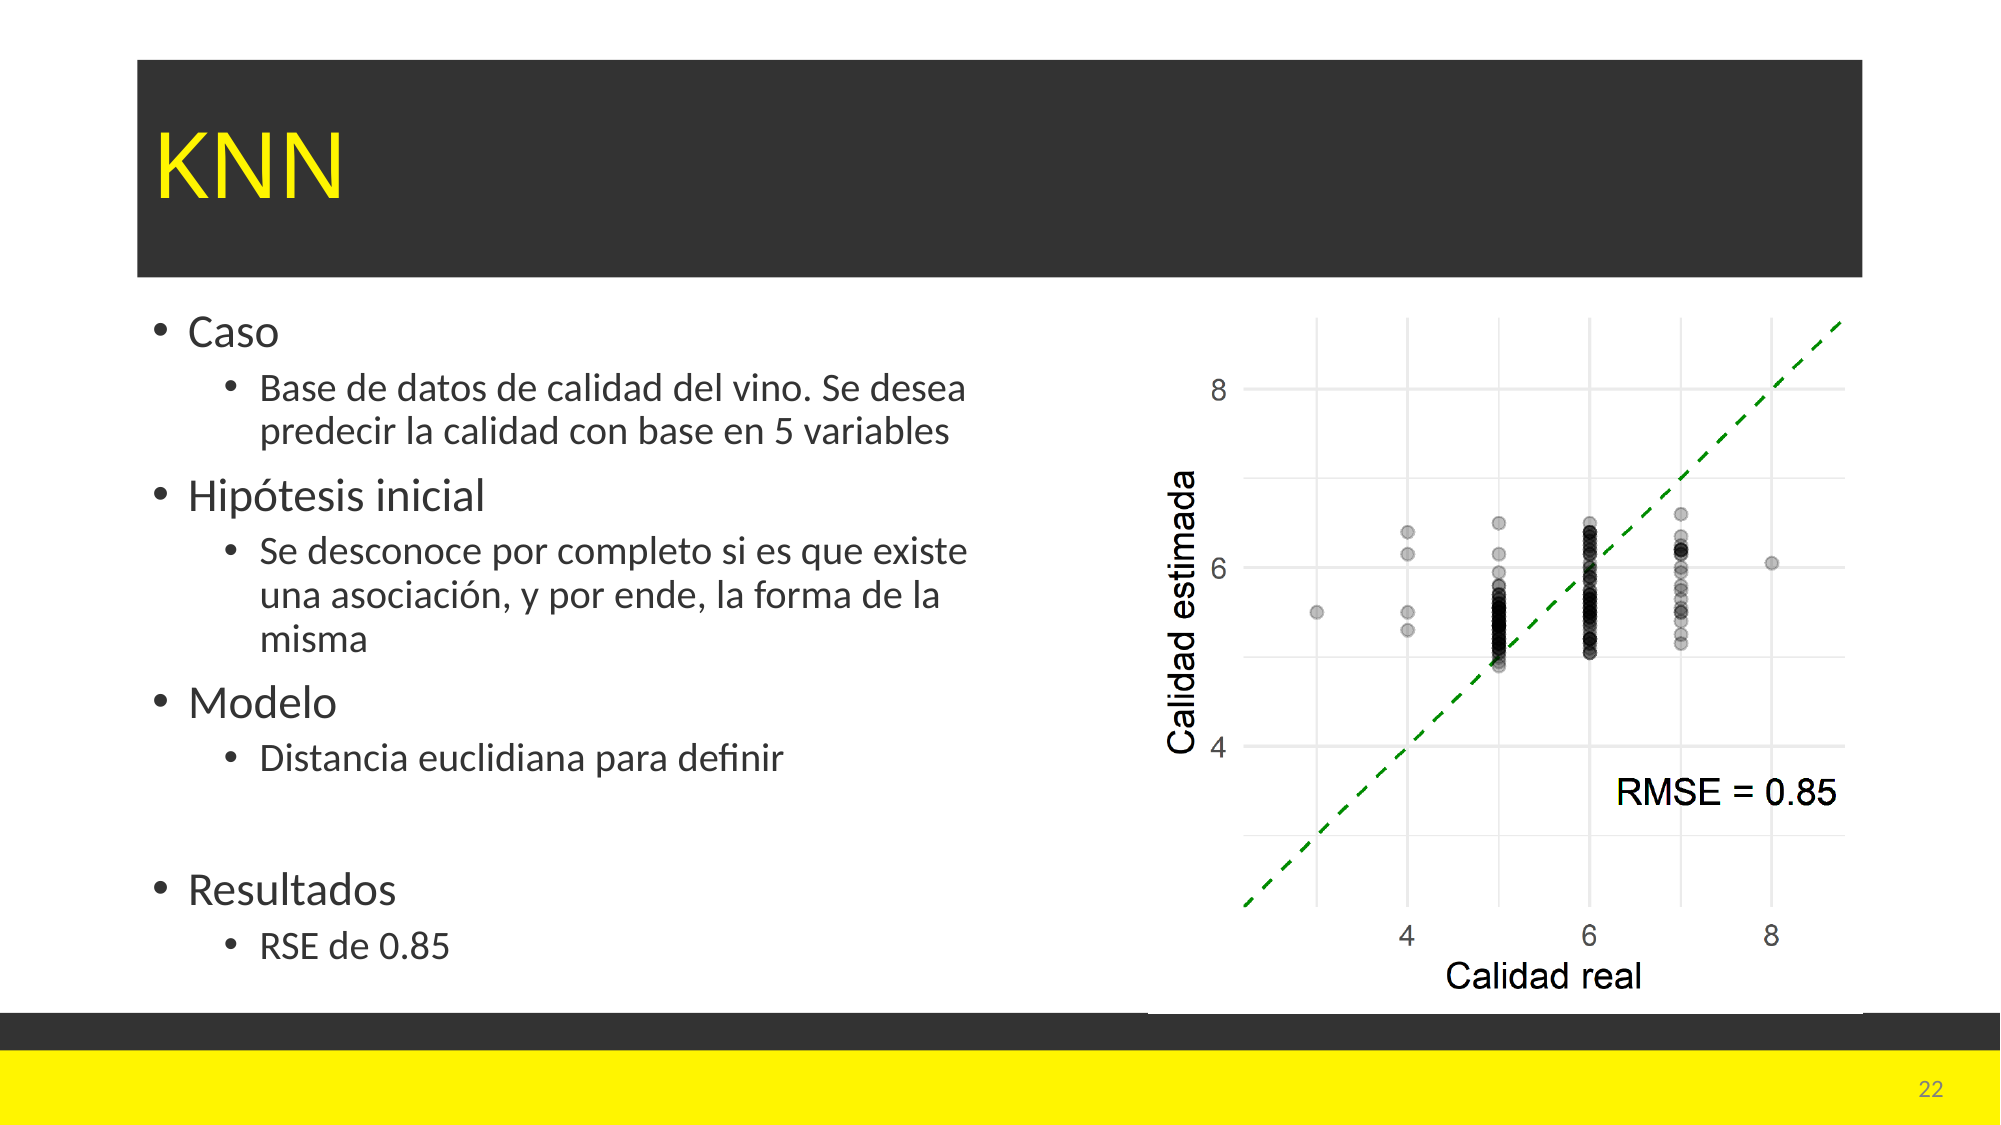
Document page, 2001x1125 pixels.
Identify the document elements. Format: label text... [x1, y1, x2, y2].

title KNN [137, 59, 1863, 278]
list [1148, 299, 1863, 1014]
